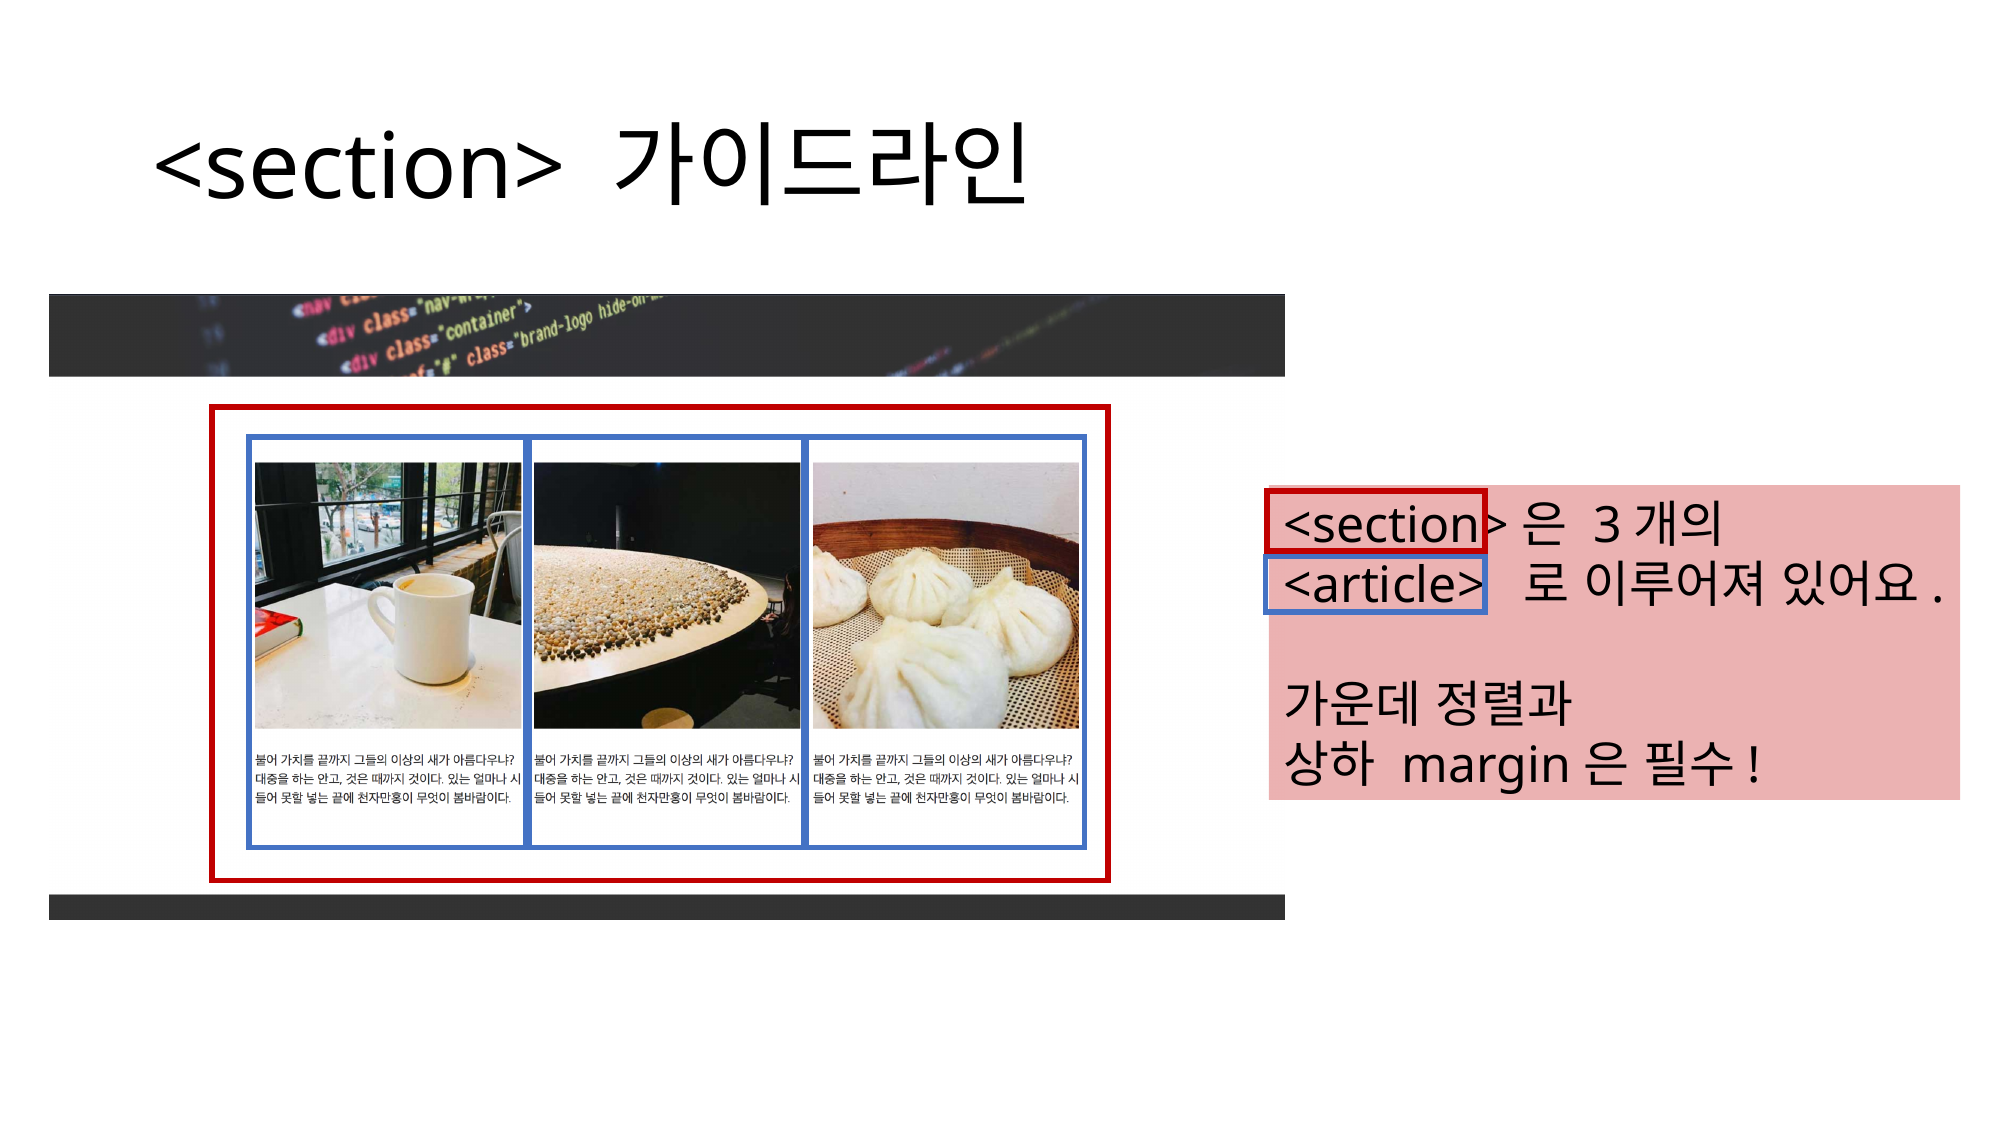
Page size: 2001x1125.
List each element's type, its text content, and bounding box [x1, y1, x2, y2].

text_box <section>은 3개의 <article> 로 이루어져 있어요. 가운데 정렬과 상하 margin은 필수! [1285, 485, 1961, 800]
text_box [1285, 555, 1486, 613]
picture [49, 294, 1285, 920]
text_box [1285, 490, 1486, 552]
title <section> 가이드라인 [137, 59, 1863, 278]
